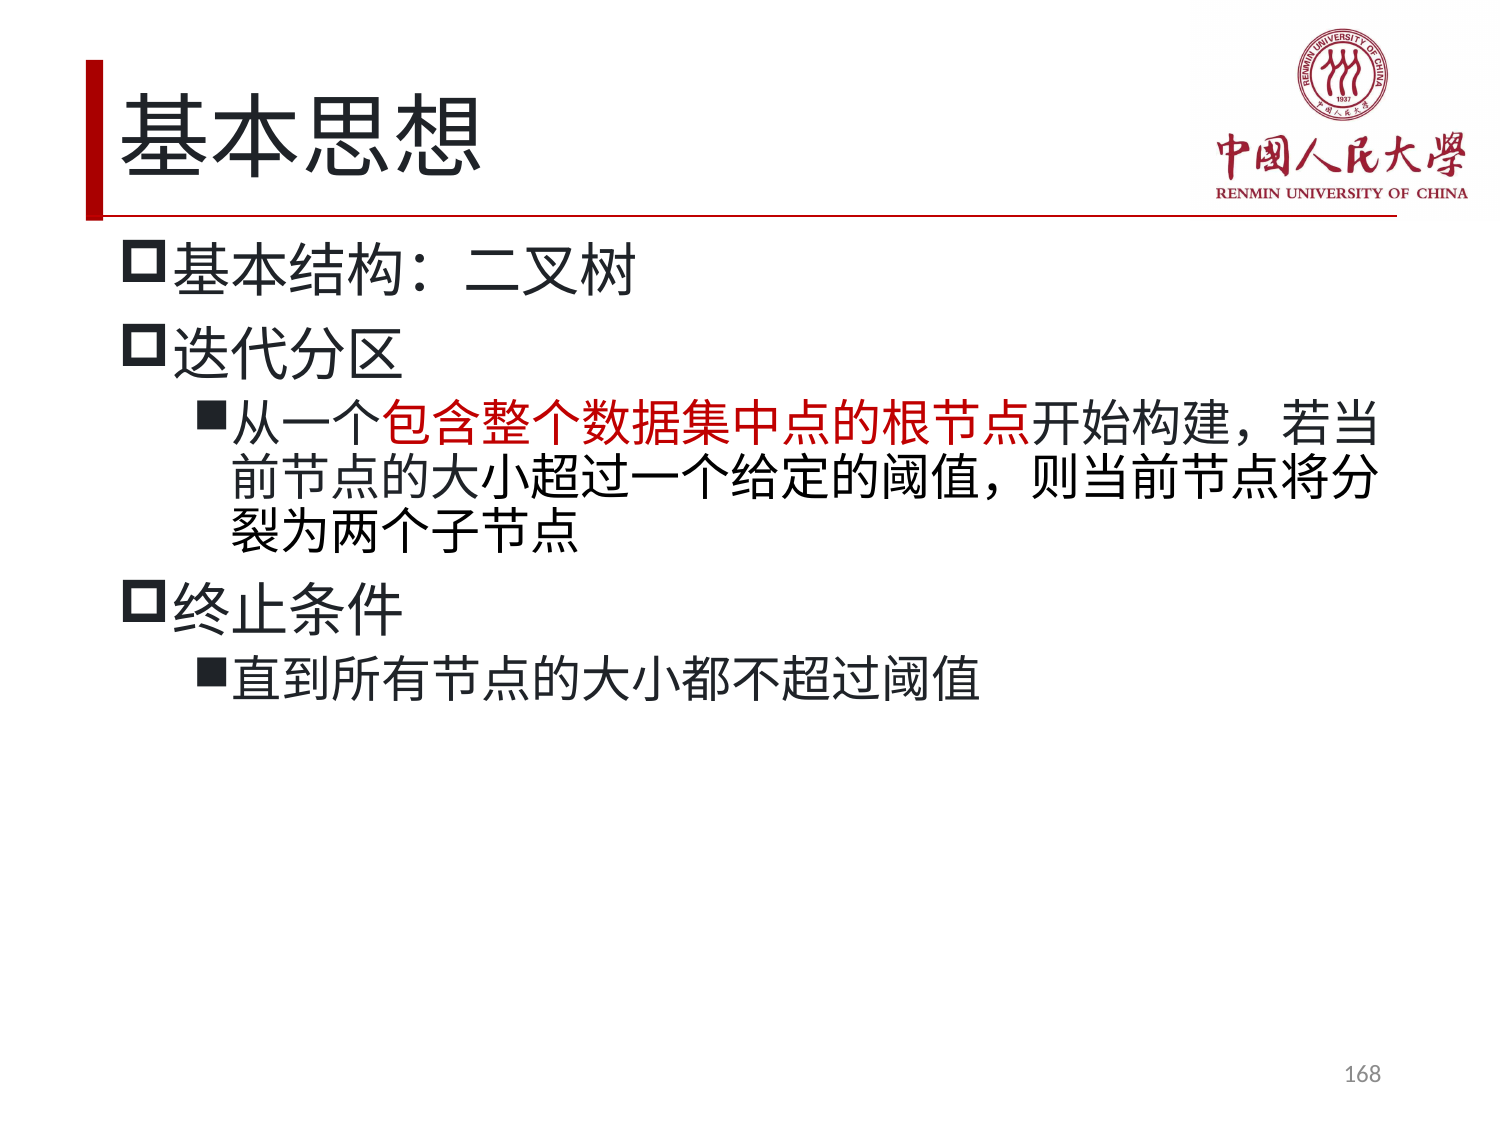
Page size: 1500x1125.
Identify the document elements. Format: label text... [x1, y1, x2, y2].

picture [1190, 0, 1500, 221]
title 基本思想 [103, 59, 1397, 221]
slide_number 168 [1059, 1042, 1397, 1103]
list 基本结构：二叉树 迭代分区 从一个包含整个数据集中点的根节点开始构建，若当前节点的大小超过一个给定的阈值，则当前节点将分裂为两个子节点 终止条件 直到所有节点的大小都不超过阈值 [103, 233, 1397, 1014]
